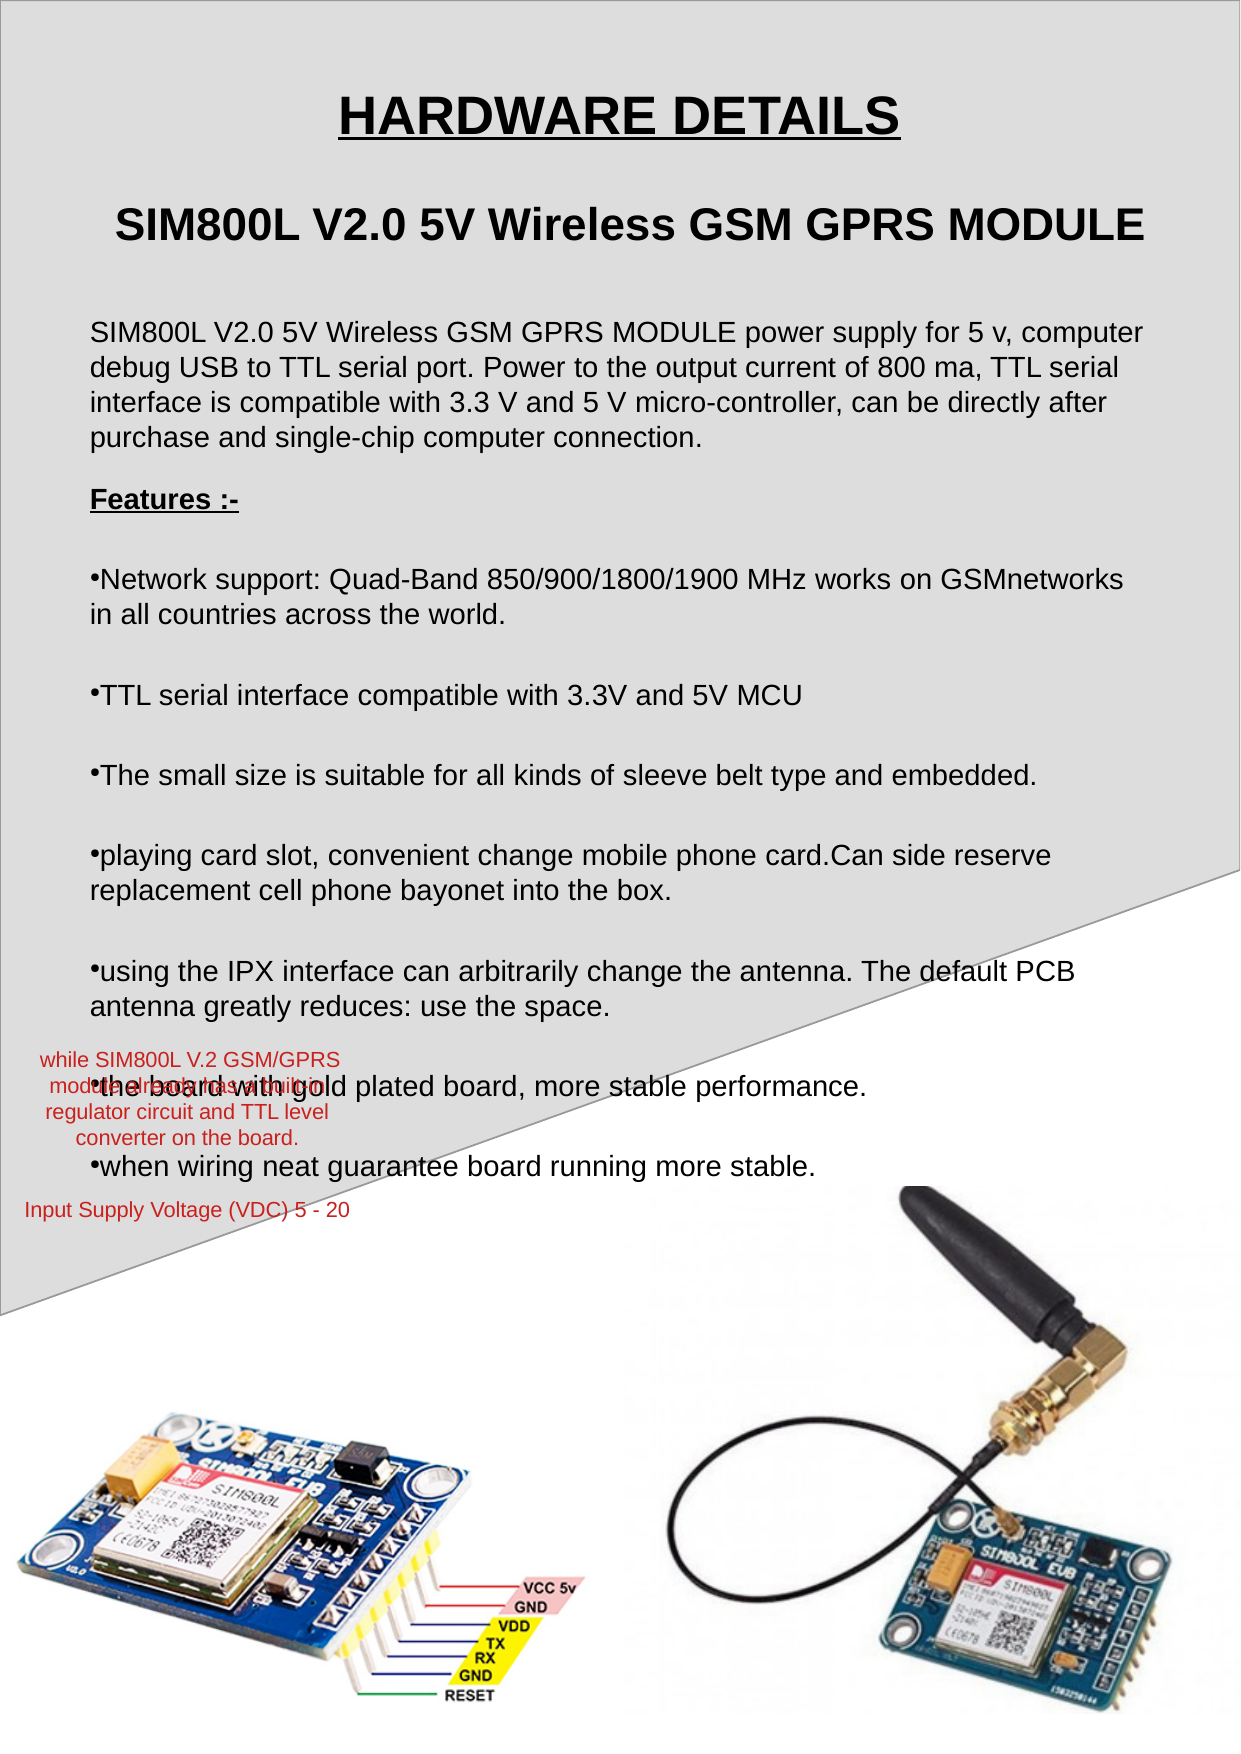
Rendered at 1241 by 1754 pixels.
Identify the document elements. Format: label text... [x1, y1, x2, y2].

text_box Features :- Network support: Quad-Band 850/900/1800/1900 MHz works on GSMnetworks in all countries across the world. TTL serial interface compatible with 3.3V and 5V MCU The small size is suitable for all kinds of sleeve belt type and embedded. playing card slot, convenient change mobile phone card.Can side reserve replacement cell phone bayonet into the box. using the IPX interface can arbitrarily change the antenna. The default PCB antenna greatly reduces: use the space. the board with gold plated board, more stable performance. when wiring neat guarantee board running more stable. [75, 472, 1163, 1044]
text_box SIM800L V2.0 5V Wireless GSM GPRS MODULE power supply for 5 v, computer debug USB to TTL serial port. Power to the output current of 800 ma, TTL serial interface is compatible with 3.3 V and 5 V micro-controller, can be directly after purchase and single-chip computer connection. [75, 305, 1163, 472]
text_box while SIM800L V.2 GSM/GPRS module already has a built-in regulator circuit and TTL level converter on the board. Input Supply Voltage (VDC) 5 - 20 [0, 1038, 375, 1287]
text_box SIM800L V2.0 5V Wireless GSM GPRS MODULE [61, 187, 1200, 302]
text_box HARDWARE DETAILS [0, 72, 1241, 153]
picture [0, 1324, 594, 1754]
picture [624, 1186, 1241, 1714]
